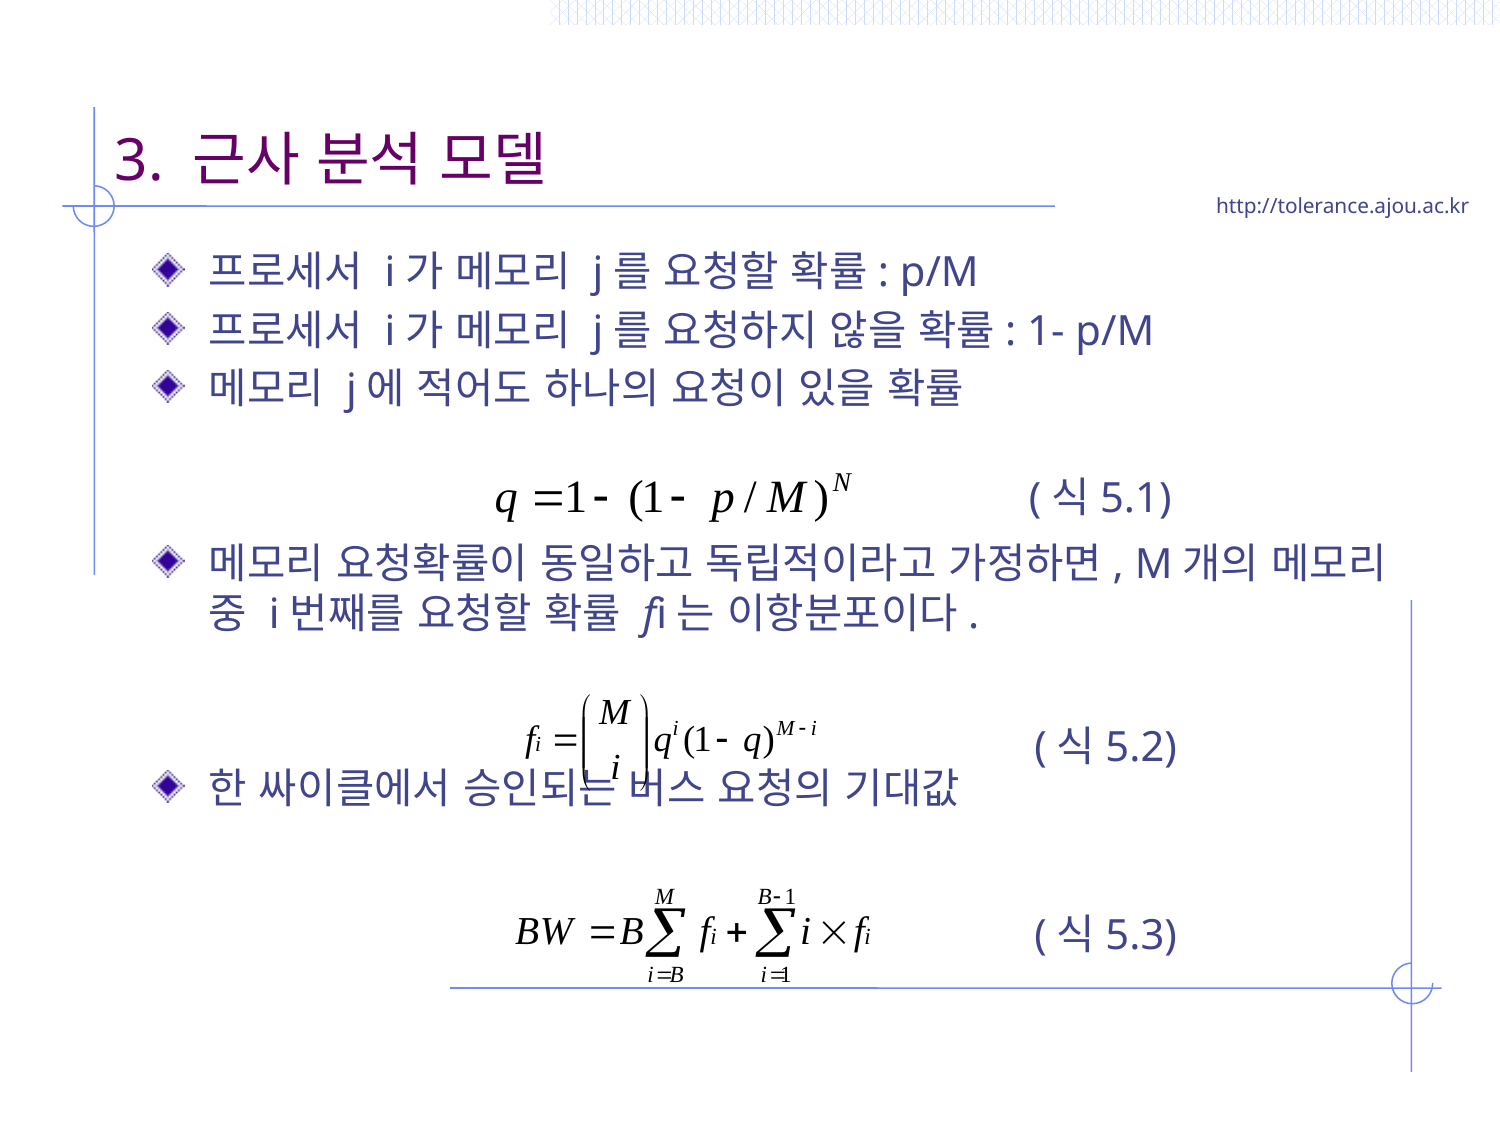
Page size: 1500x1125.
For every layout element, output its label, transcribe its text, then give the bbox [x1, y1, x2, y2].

picture [152, 770, 185, 803]
picture [152, 545, 185, 578]
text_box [512, 687, 826, 798]
text_box (식5.1) [1014, 463, 1187, 529]
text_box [507, 878, 880, 992]
list 프로세서 i가 메모리 j를 요청할 확률: p/M 프로세서 i가 메모리 j를 요청하지 않을 확률: 1- p/M 메모리 j에 적어도 하나의 요청이 있을 확률 메모리 요청확률이 동일하고 독립적이라고 가정하면, M개의 메모리 중 i번째를 요청할 확률 fi는 이항분포이다. 한 싸이클에서 승인되는 버스 요청의 기대값 [137, 237, 1413, 988]
text_box (식5.2) [1019, 712, 1192, 778]
picture [152, 253, 185, 287]
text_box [487, 462, 863, 532]
picture [152, 370, 185, 403]
text_box (식5.3) [1019, 900, 1192, 965]
title 3. 근사 분석 모델 [99, 99, 1163, 201]
picture [152, 312, 185, 345]
